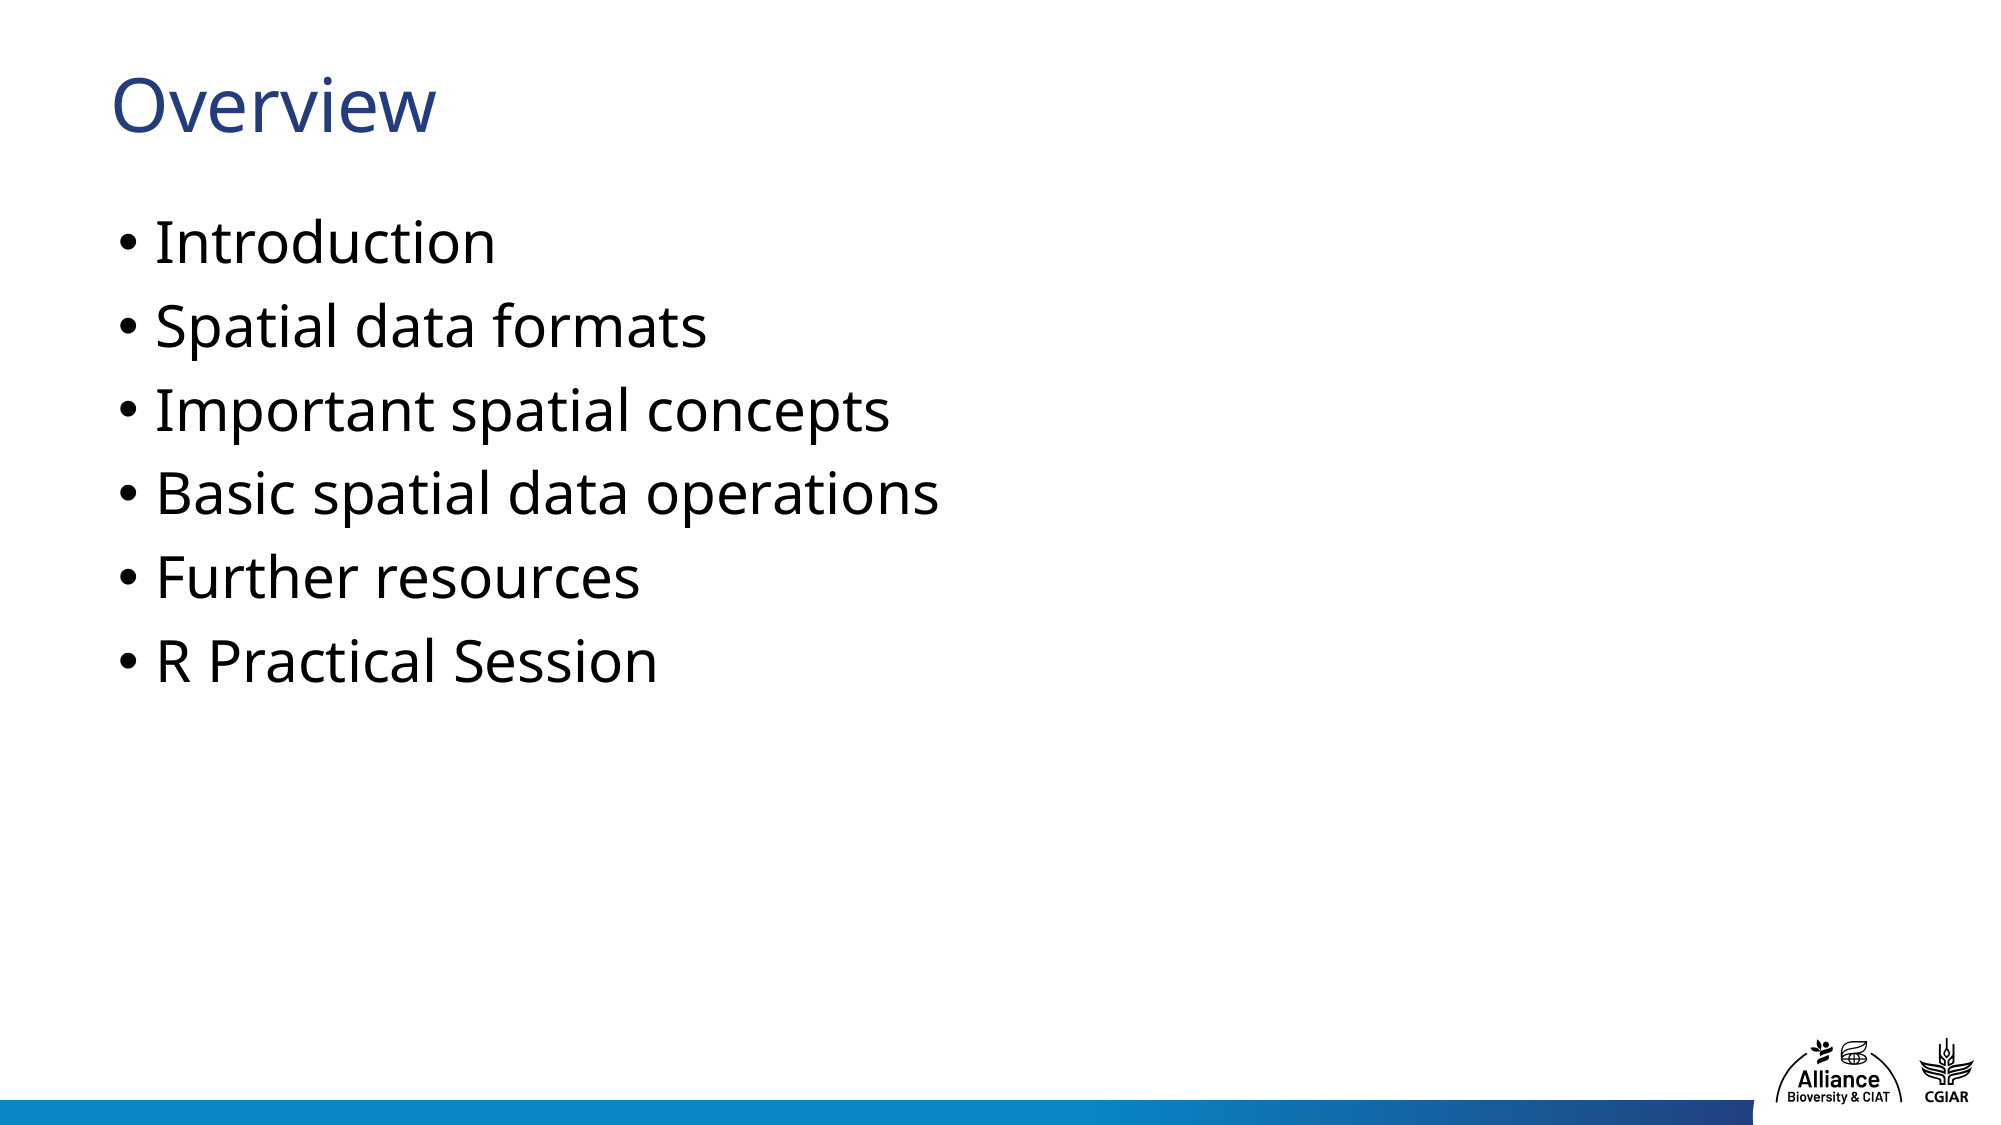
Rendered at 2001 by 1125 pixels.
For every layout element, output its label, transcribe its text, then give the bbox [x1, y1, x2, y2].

list Introduction Spatial data formats Important spatial concepts Basic spatial data operations Further resources R Practical Session [103, 205, 1905, 934]
title Overview [95, 59, 1897, 222]
picture [1764, 1027, 1985, 1115]
